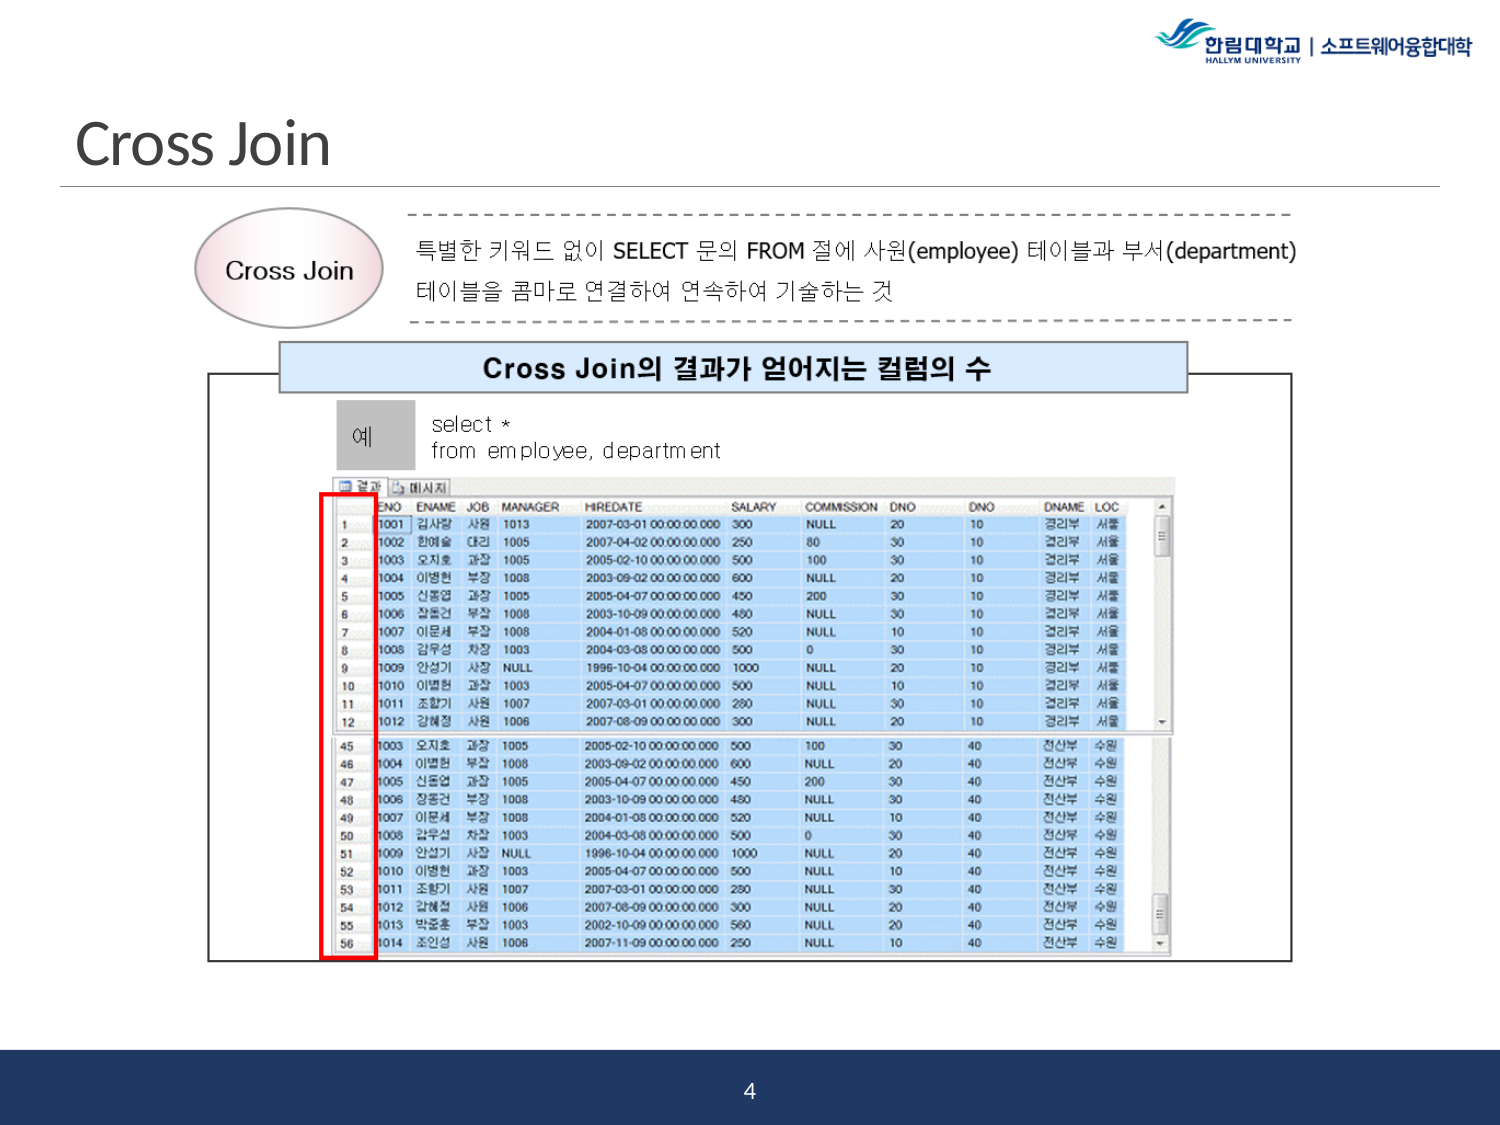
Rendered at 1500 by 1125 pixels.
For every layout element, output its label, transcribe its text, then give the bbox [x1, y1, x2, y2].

picture [1148, 7, 1483, 76]
slide_number 3 [669, 1059, 831, 1120]
title Cross Join [60, 62, 1440, 187]
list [190, 203, 1309, 982]
